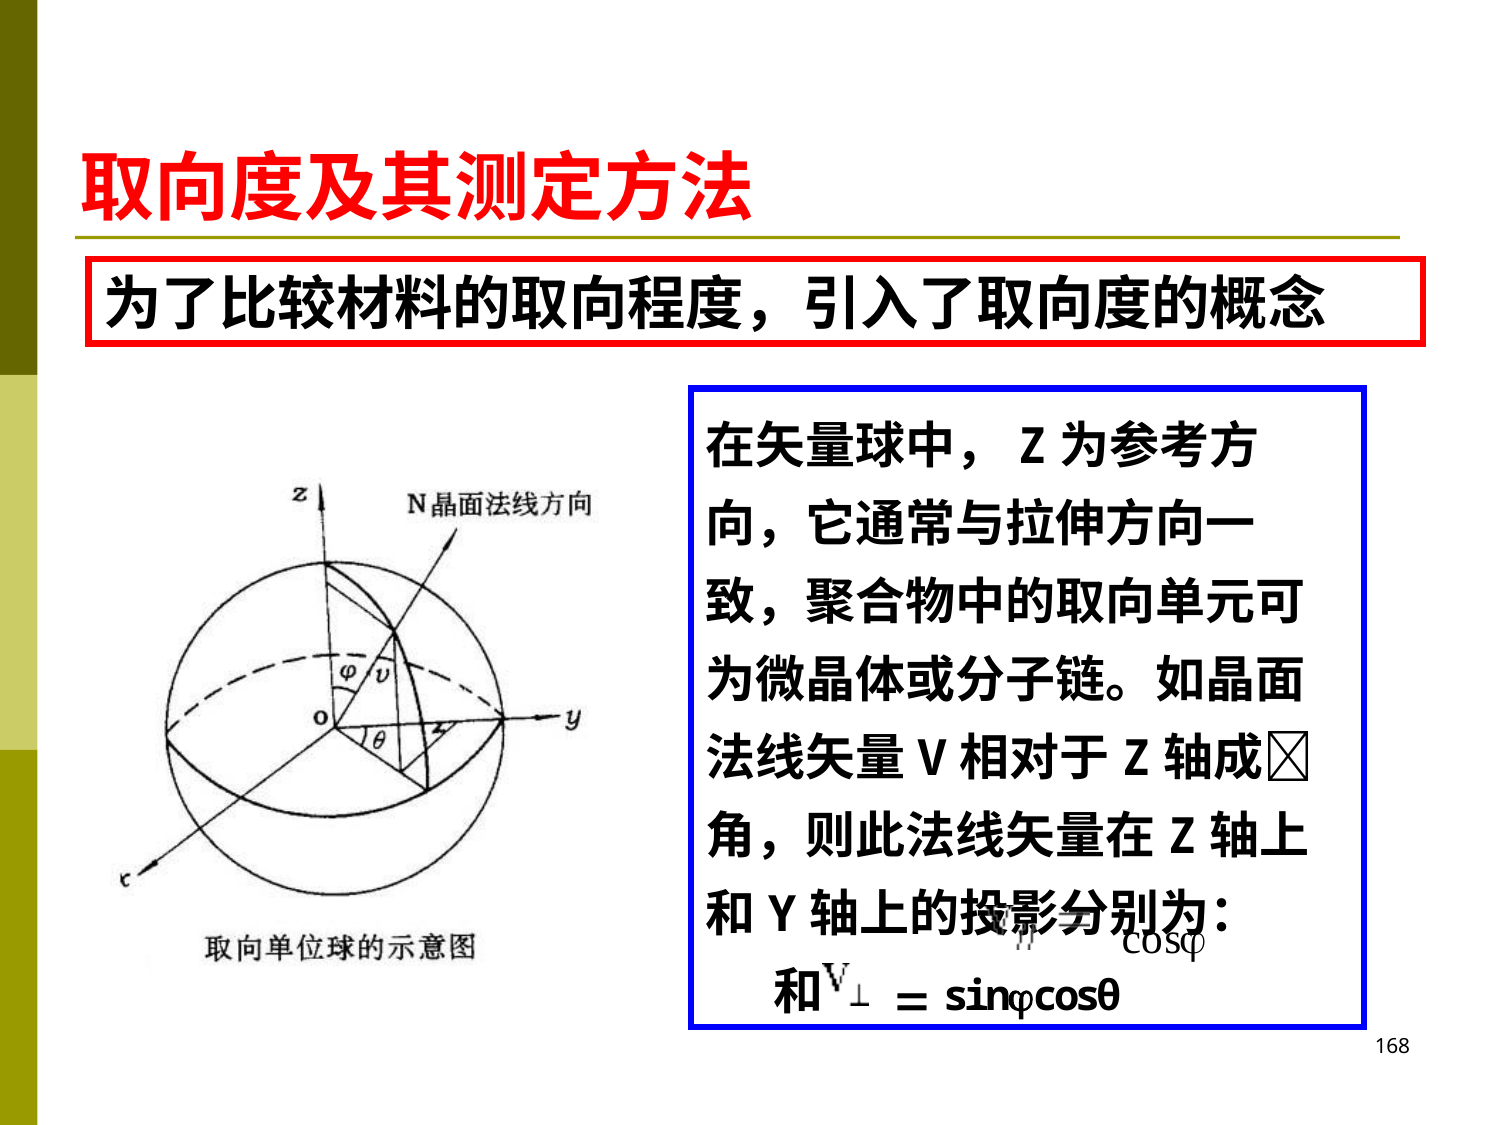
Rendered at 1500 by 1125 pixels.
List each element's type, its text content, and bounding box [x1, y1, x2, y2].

text_box 在矢量球中，Z为参考方向，它通常与拉伸方向一致，聚合物中的取向单元可为微晶体或分子链。如晶面法线矢量V相对于Z轴成角，则此法线矢量在Z轴上和Y轴上的投影分别为： 和 [690, 388, 1365, 1027]
text_box 取向度及其测定方法 [64, 137, 1223, 238]
text_box 为了比较材料的取向程度，引入了取向度的概念 [88, 258, 1424, 344]
picture [88, 444, 608, 977]
slide_number 168 [1074, 1025, 1425, 1100]
picture [820, 904, 1245, 1044]
